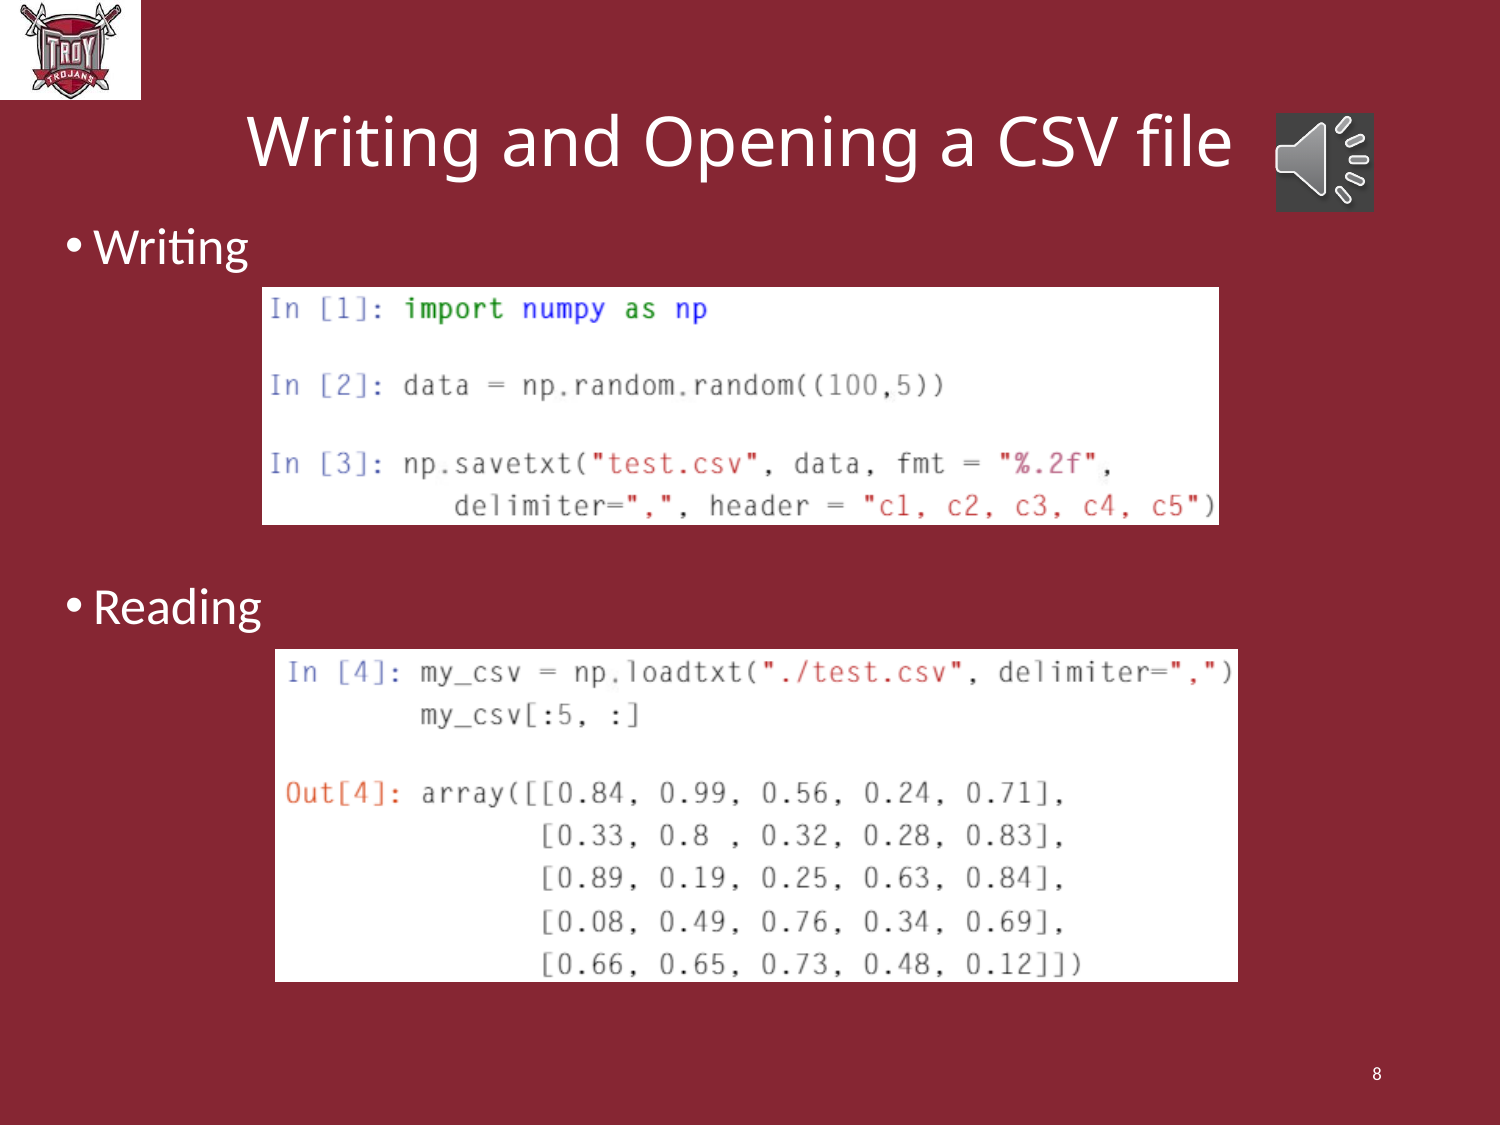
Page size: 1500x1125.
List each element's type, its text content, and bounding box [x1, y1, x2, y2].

picture [274, 649, 1238, 982]
title Writing and Opening a CSV file [61, 50, 1412, 212]
list Writing Reading [50, 212, 1463, 1013]
slide_number 8 [1059, 1042, 1397, 1103]
picture [0, 0, 141, 100]
picture [1274, 112, 1375, 213]
picture [262, 287, 1219, 525]
